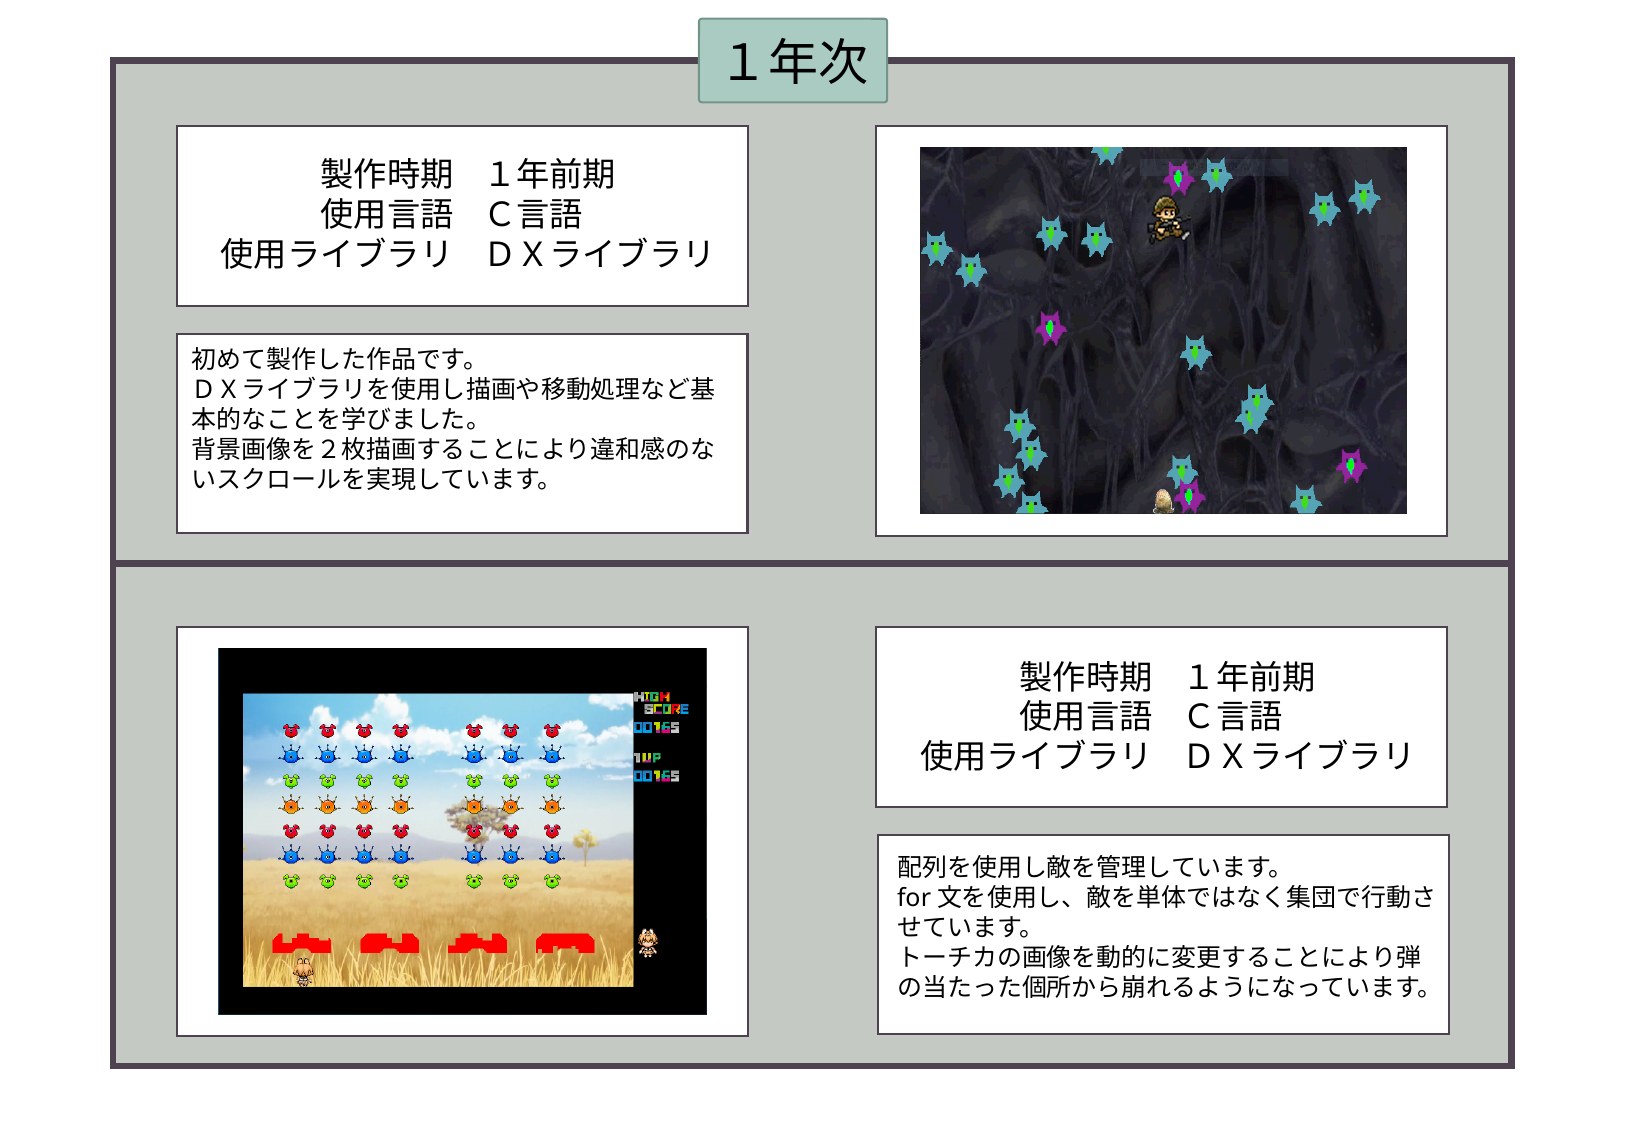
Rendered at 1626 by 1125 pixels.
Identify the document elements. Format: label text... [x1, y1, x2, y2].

text_box 初めて製作した作品です。 ＤＸライブラリを使用し描画や移動処理など基本的なことを学びました。 背景画像を２枚描画することにより違和感のないスクロールを実現しています。 [176, 336, 748, 501]
text_box [877, 834, 1450, 1035]
text_box 配列を使用し敵を管理しています。 for文を使用し、敵を単体ではなく集団で行動させています。 トーチカの画像を動的に変更することにより弾の当たった個所から崩れるようになっています。 [882, 844, 1453, 1009]
text_box [176, 333, 749, 534]
text_box 製作期間 [875, 626, 1448, 808]
text_box １年前期 Ｃ言語 ＤＸライブラリ [468, 145, 748, 281]
text_box [112, 59, 1513, 1067]
text_box １年前期 Ｃ言語 ＤＸライブラリ [1167, 648, 1448, 783]
text_box １年次 [698, 22, 888, 98]
text_box 製作時期 使用言語 使用ライブラリ [177, 145, 468, 281]
picture [920, 147, 1407, 514]
text_box 製作期間 [176, 125, 749, 307]
text_box [176, 626, 749, 1037]
text_box [875, 125, 1448, 537]
text_box 製作時期 使用言語 使用ライブラリ [876, 648, 1167, 783]
text_box [697, 17, 889, 104]
picture [218, 648, 707, 1015]
